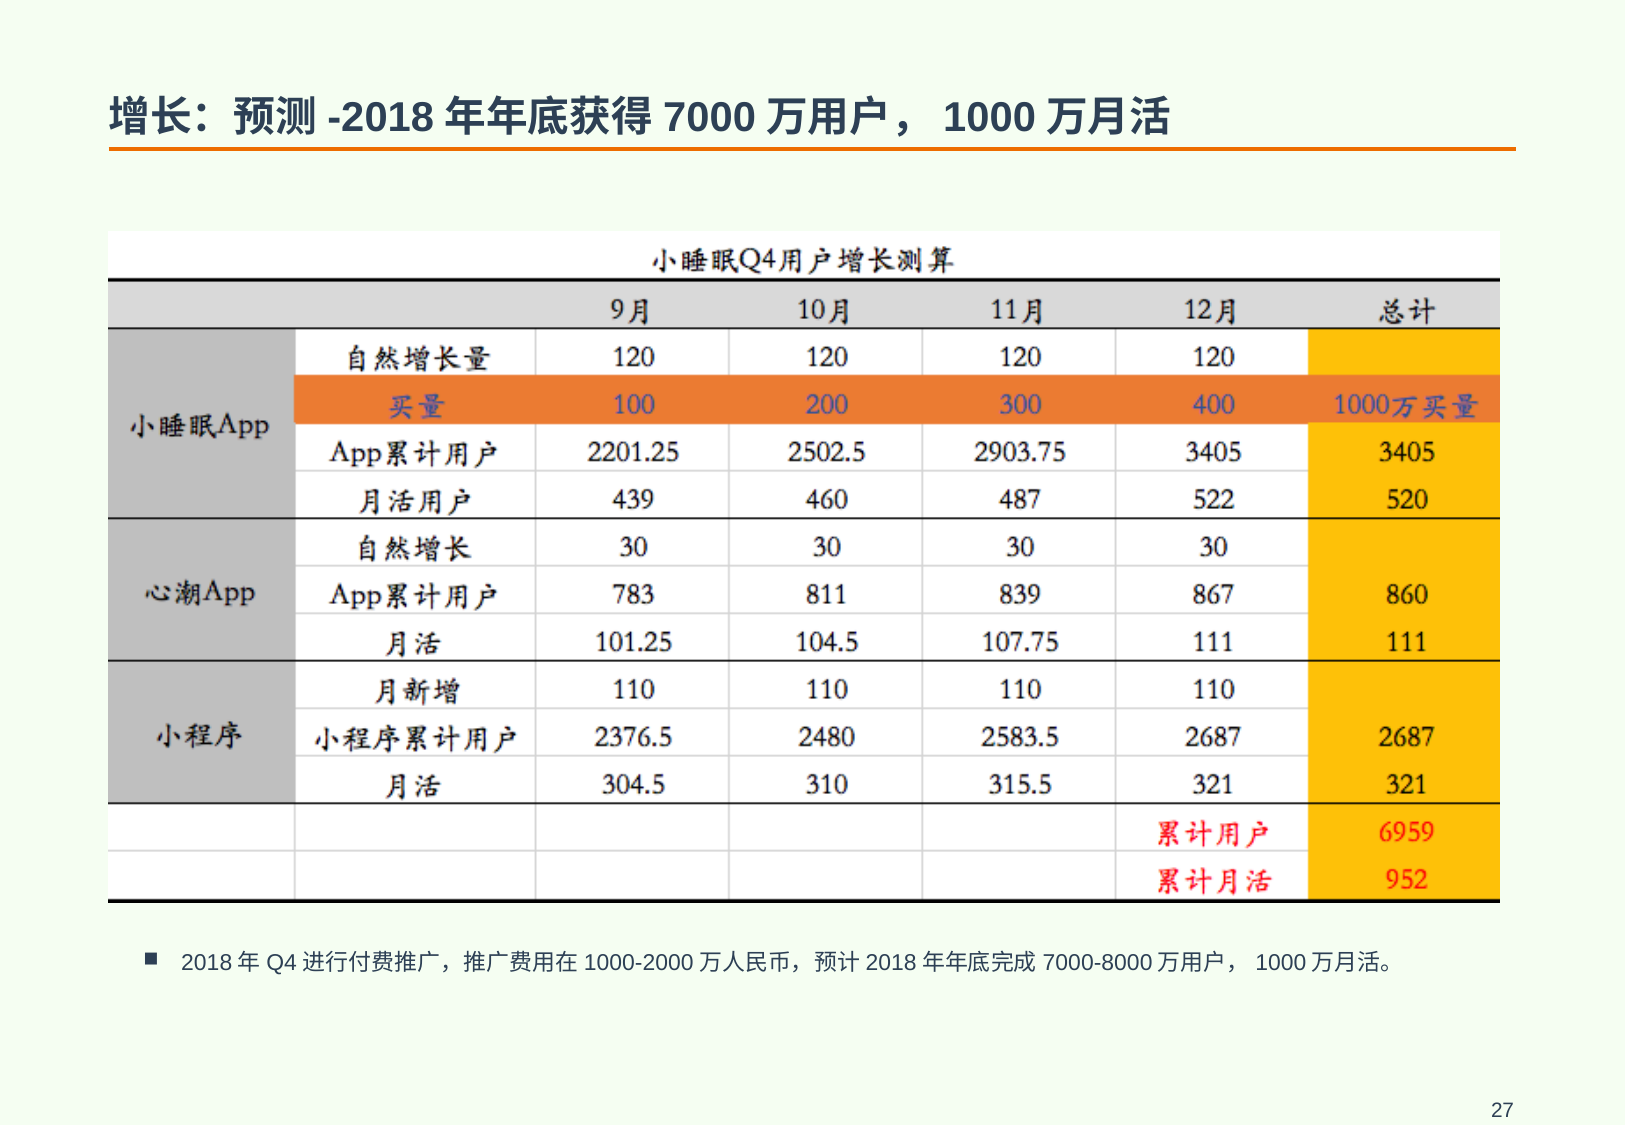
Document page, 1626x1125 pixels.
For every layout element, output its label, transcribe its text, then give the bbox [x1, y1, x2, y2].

list 2018年Q4进行付费推广，推广费用在1000-2000万人民币，预计2018年年底完成7000-8000万用户，1000万月活。 [143, 940, 1560, 1036]
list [108, 231, 1501, 903]
title 增长：预测-2018年年底获得7000万用户，1000万月活 [108, 45, 1517, 147]
